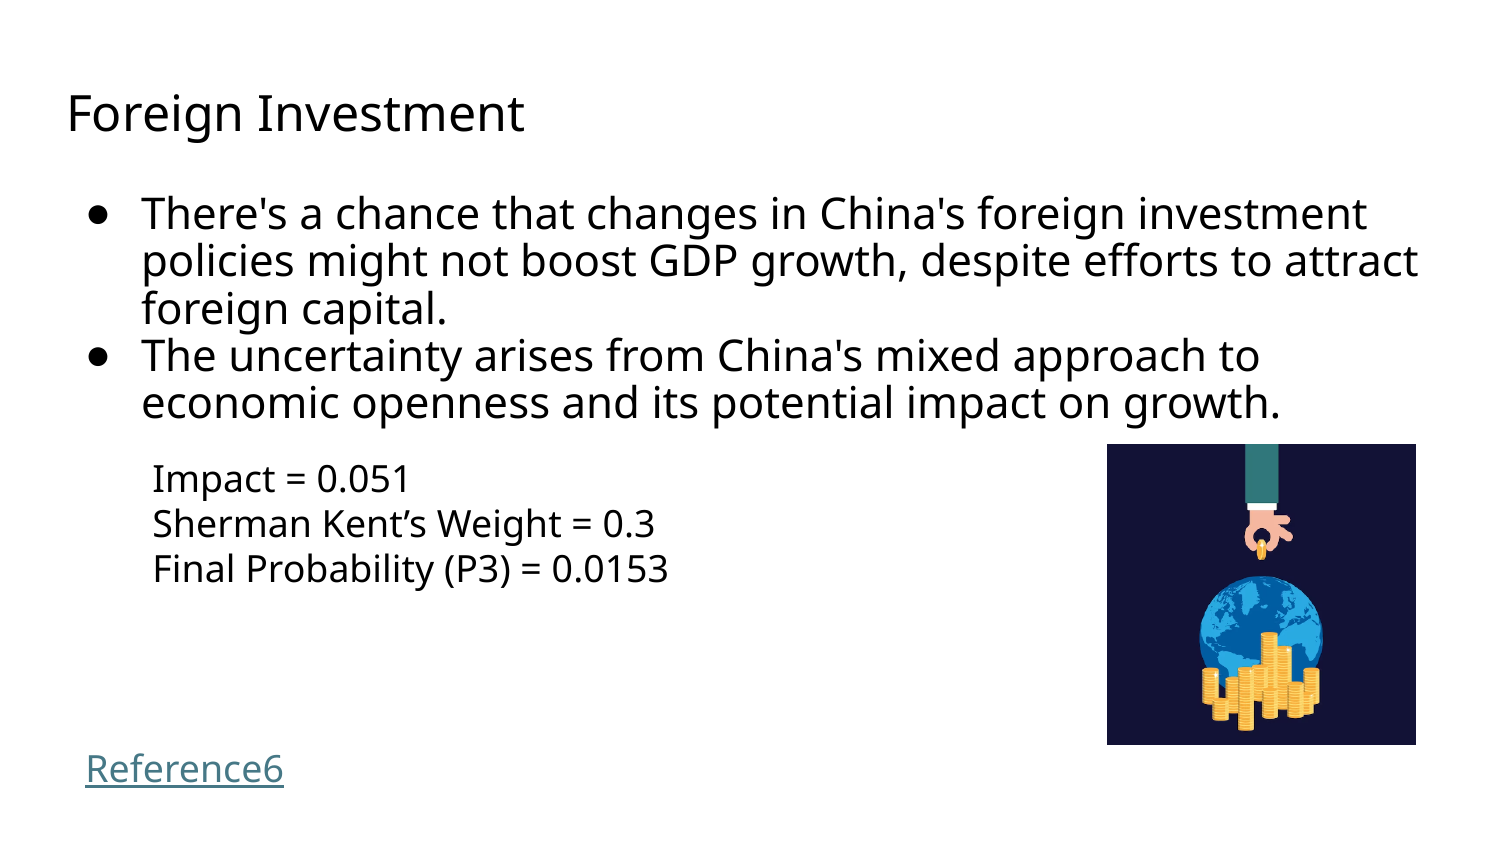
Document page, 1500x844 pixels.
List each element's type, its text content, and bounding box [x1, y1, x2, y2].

picture [1106, 443, 1417, 745]
title Foreign Investment [51, 72, 1449, 167]
text_box Impact = 0.051 Sherman Kent’s Weight = 0.3 Final Probability (P3) = 0.0153 [137, 447, 722, 597]
list There's a chance that changes in China's foreign investment policies might not boost GDP growth, despite efforts to attract foreign capital. The uncertainty arises from China's mixed approach to economic openness and its potential impact on growth. [51, 176, 1449, 738]
text_box Reference6 [70, 737, 409, 803]
